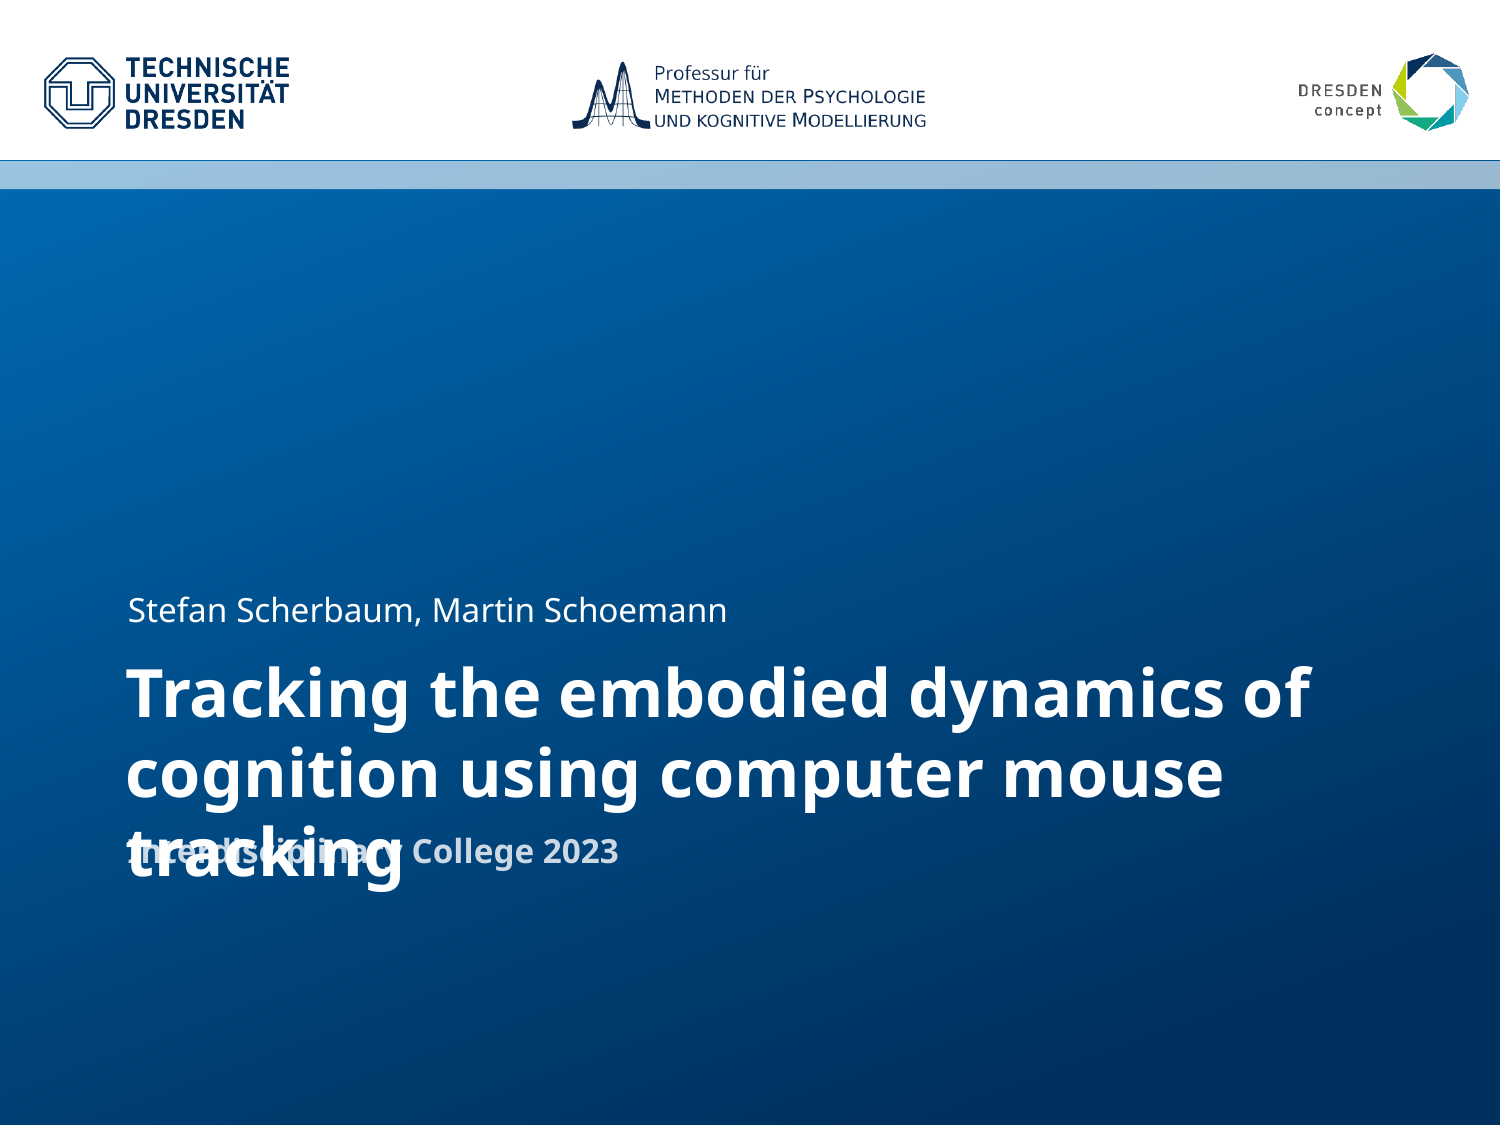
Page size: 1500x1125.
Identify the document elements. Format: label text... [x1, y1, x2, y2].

picture [1299, 53, 1469, 131]
text_box Interdisciplinary College 2023 [125, 829, 1436, 887]
picture [44, 57, 289, 129]
picture [571, 59, 929, 131]
list Stefan Scherbaum, Martin Schoemann [125, 589, 1436, 646]
title Tracking the embodied dynamics of cognition using computer mouse tracking [125, 650, 1436, 810]
